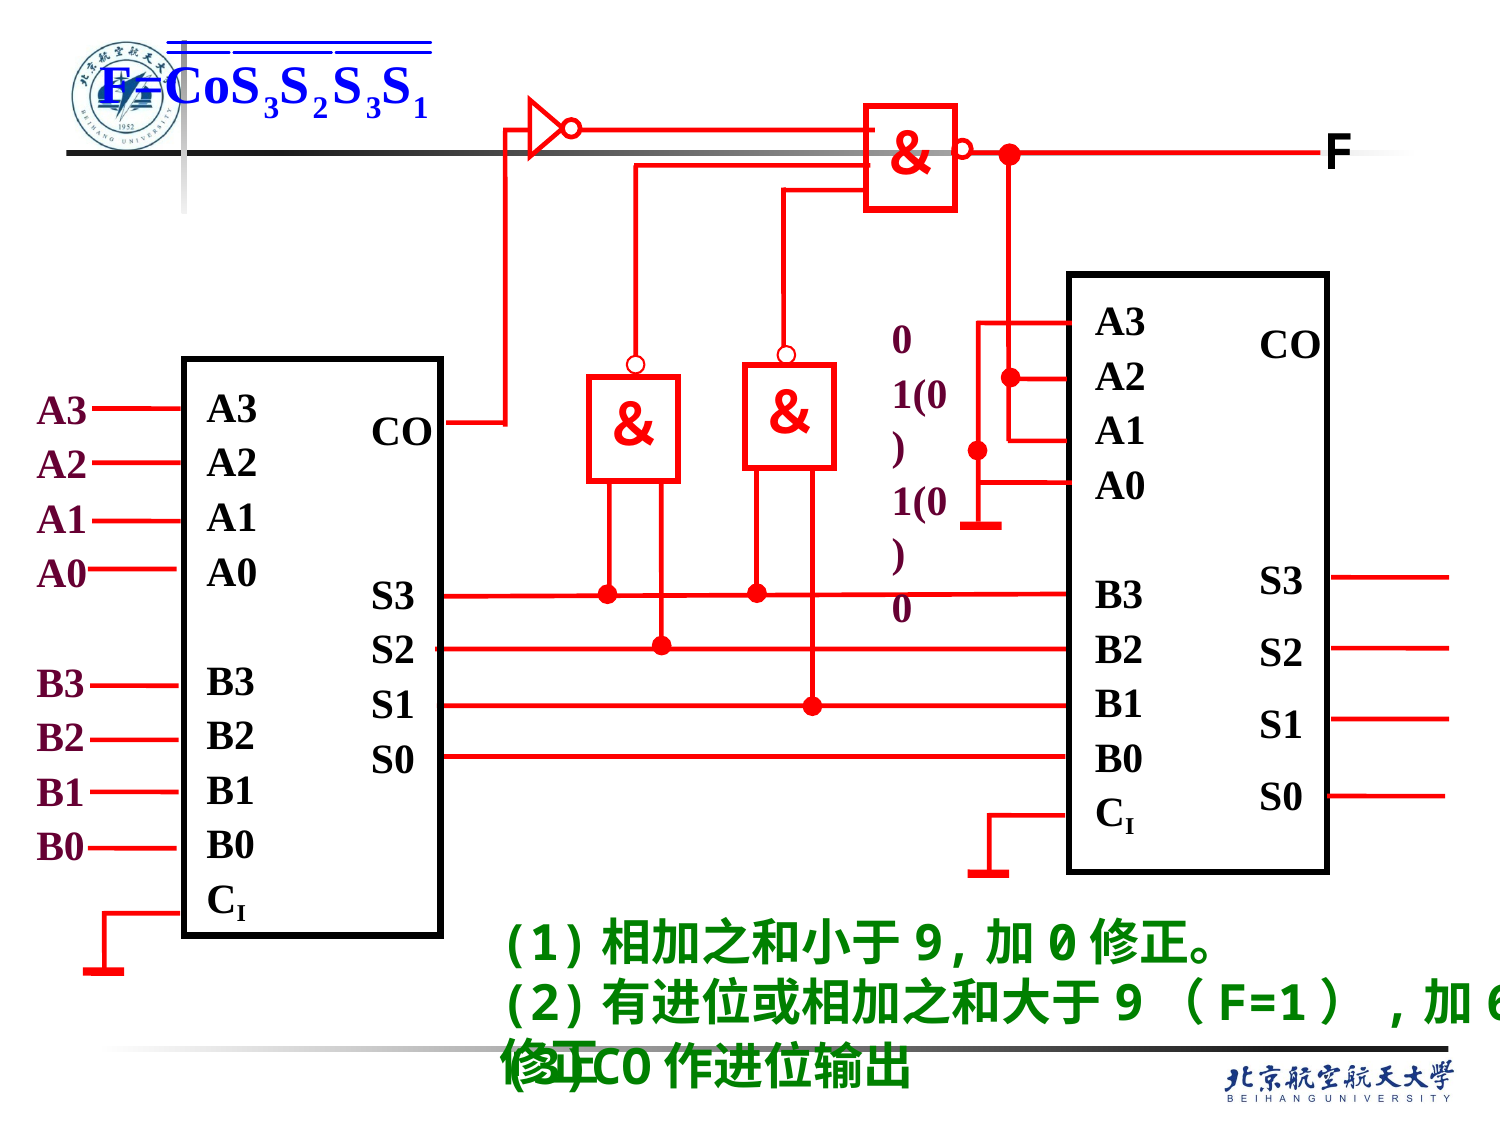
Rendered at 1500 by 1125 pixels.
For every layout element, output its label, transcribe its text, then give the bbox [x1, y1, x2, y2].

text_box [458, 593, 1068, 757]
text_box (2)有进位或相加之和大于9（F=1）,加6修正 [485, 962, 1500, 1098]
text_box A3 A2 A1 A0 B3 B2 B1 B0 [21, 372, 87, 877]
text_box (1)相加之和小于9,加0修正。 [484, 903, 1277, 978]
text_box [589, 377, 679, 481]
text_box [446, 99, 875, 427]
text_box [87, 359, 458, 936]
text_box 0 1(0) 1(0) 0 [876, 302, 977, 593]
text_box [1068, 274, 1450, 873]
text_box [82, 910, 181, 972]
picture [1224, 1098, 1457, 1104]
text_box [1000, 145, 1067, 442]
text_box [748, 187, 867, 716]
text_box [956, 111, 1422, 187]
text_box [867, 210, 871, 655]
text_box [865, 105, 956, 210]
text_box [97, 36, 437, 125]
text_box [598, 165, 865, 655]
text_box (3)CO作进位输出 [486, 1027, 1027, 1102]
picture [70, 40, 182, 150]
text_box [744, 364, 835, 469]
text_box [967, 812, 1066, 874]
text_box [960, 320, 1072, 526]
